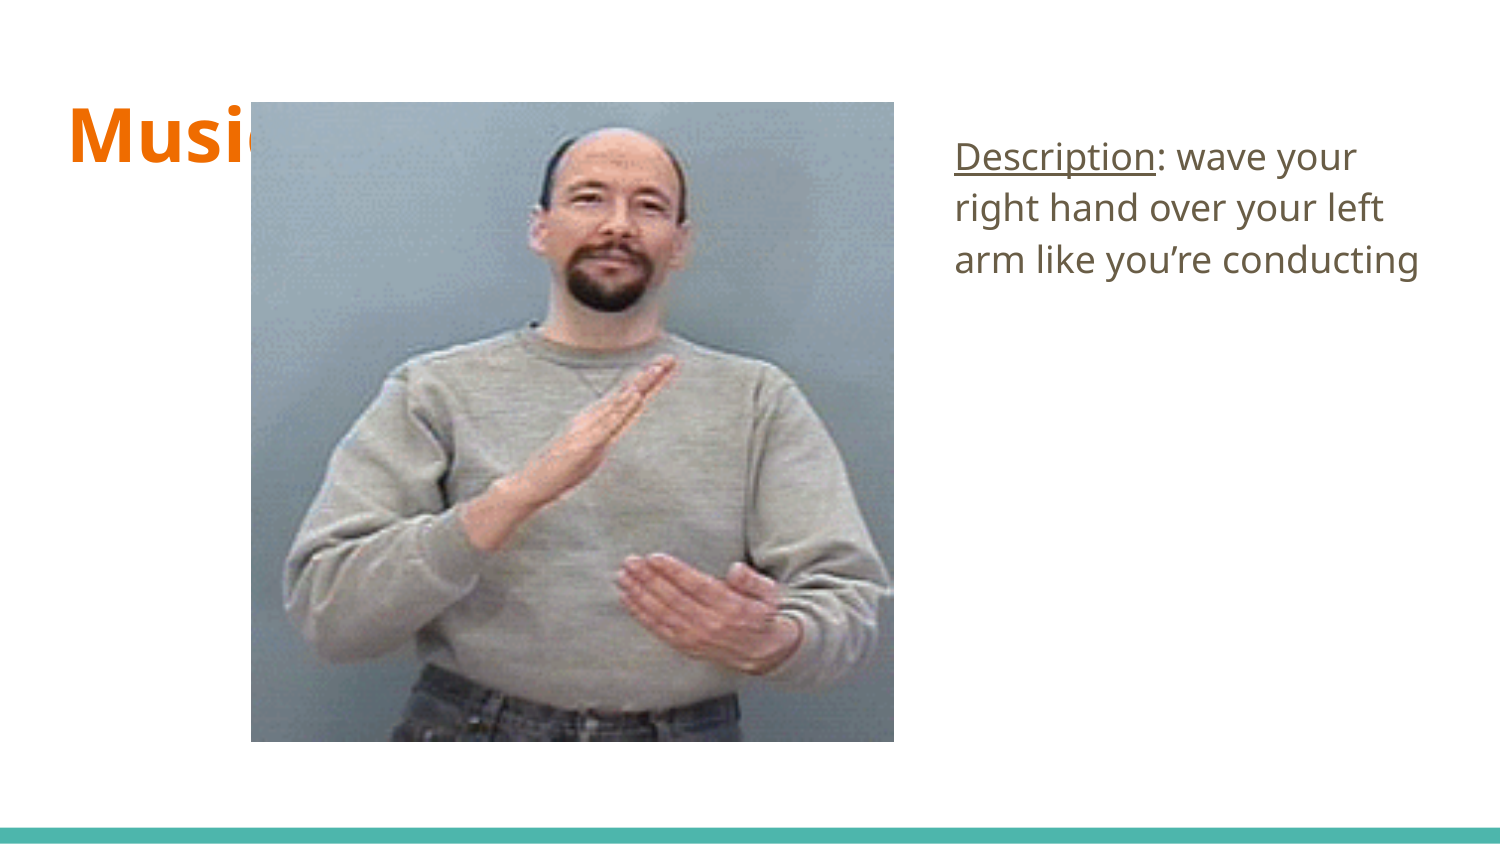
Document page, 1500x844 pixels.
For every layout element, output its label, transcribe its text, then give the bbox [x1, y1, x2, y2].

title Music [51, 72, 1449, 189]
picture [251, 102, 894, 742]
list Description: wave your right hand over your left arm like you’re conducting [939, 110, 1449, 750]
